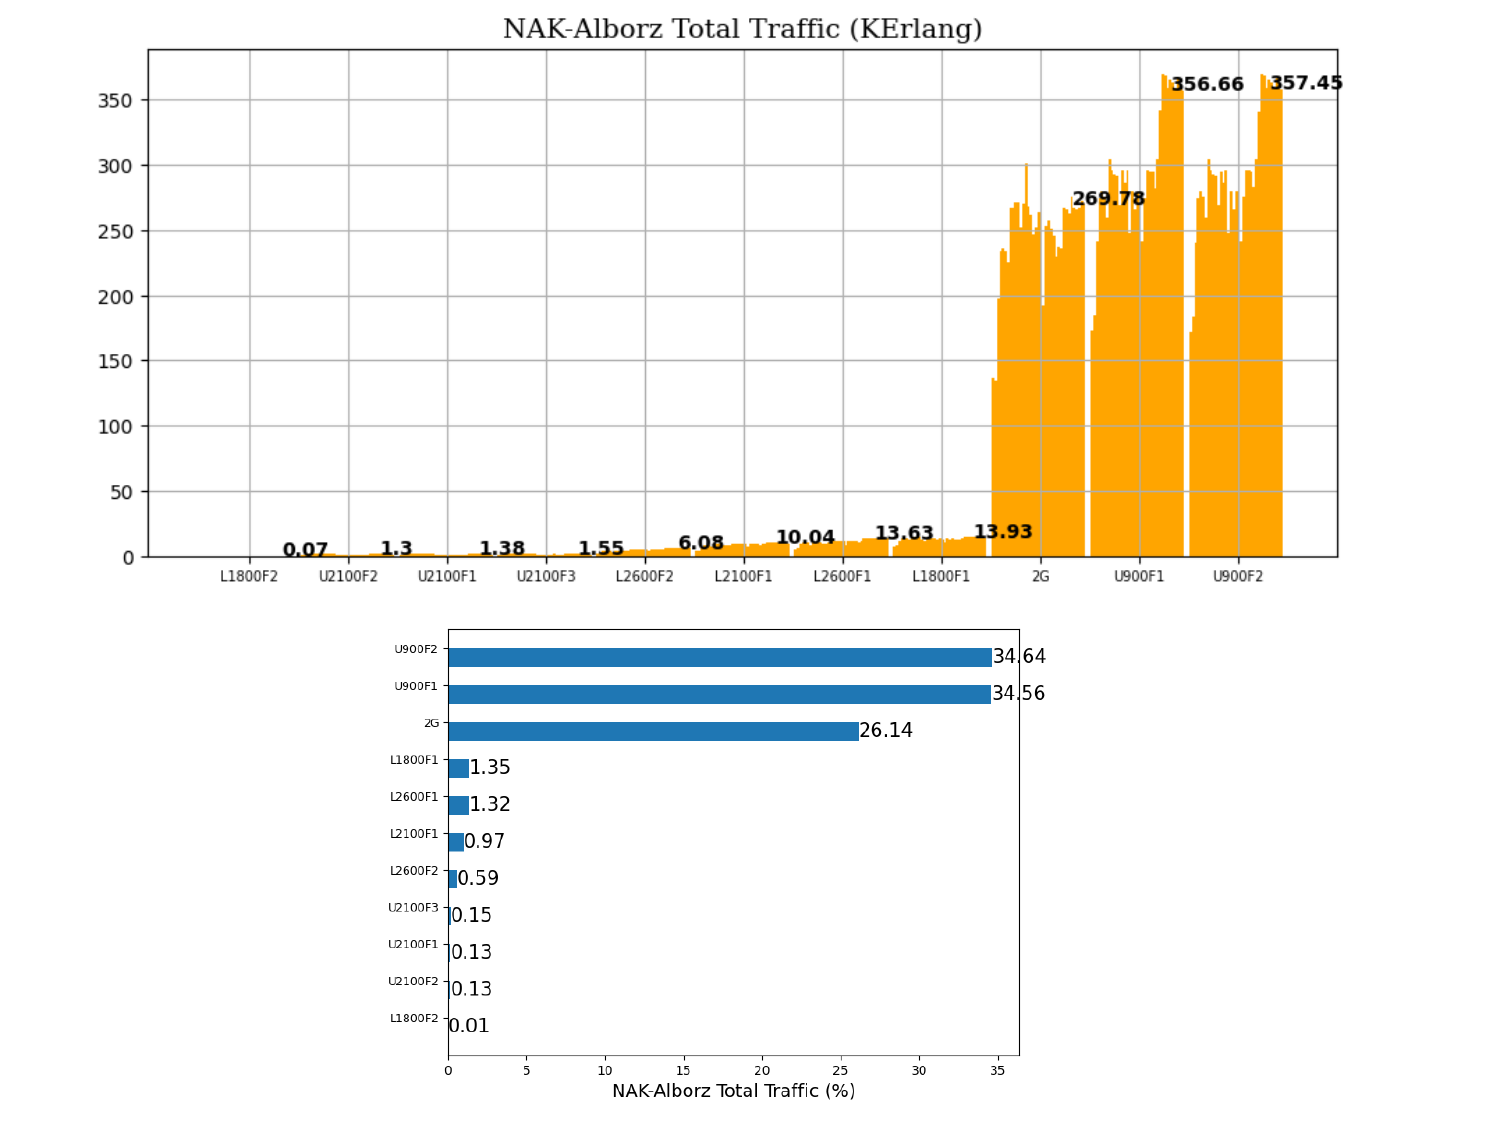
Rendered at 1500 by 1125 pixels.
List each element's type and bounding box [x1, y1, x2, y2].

picture [67, 0, 1418, 1117]
